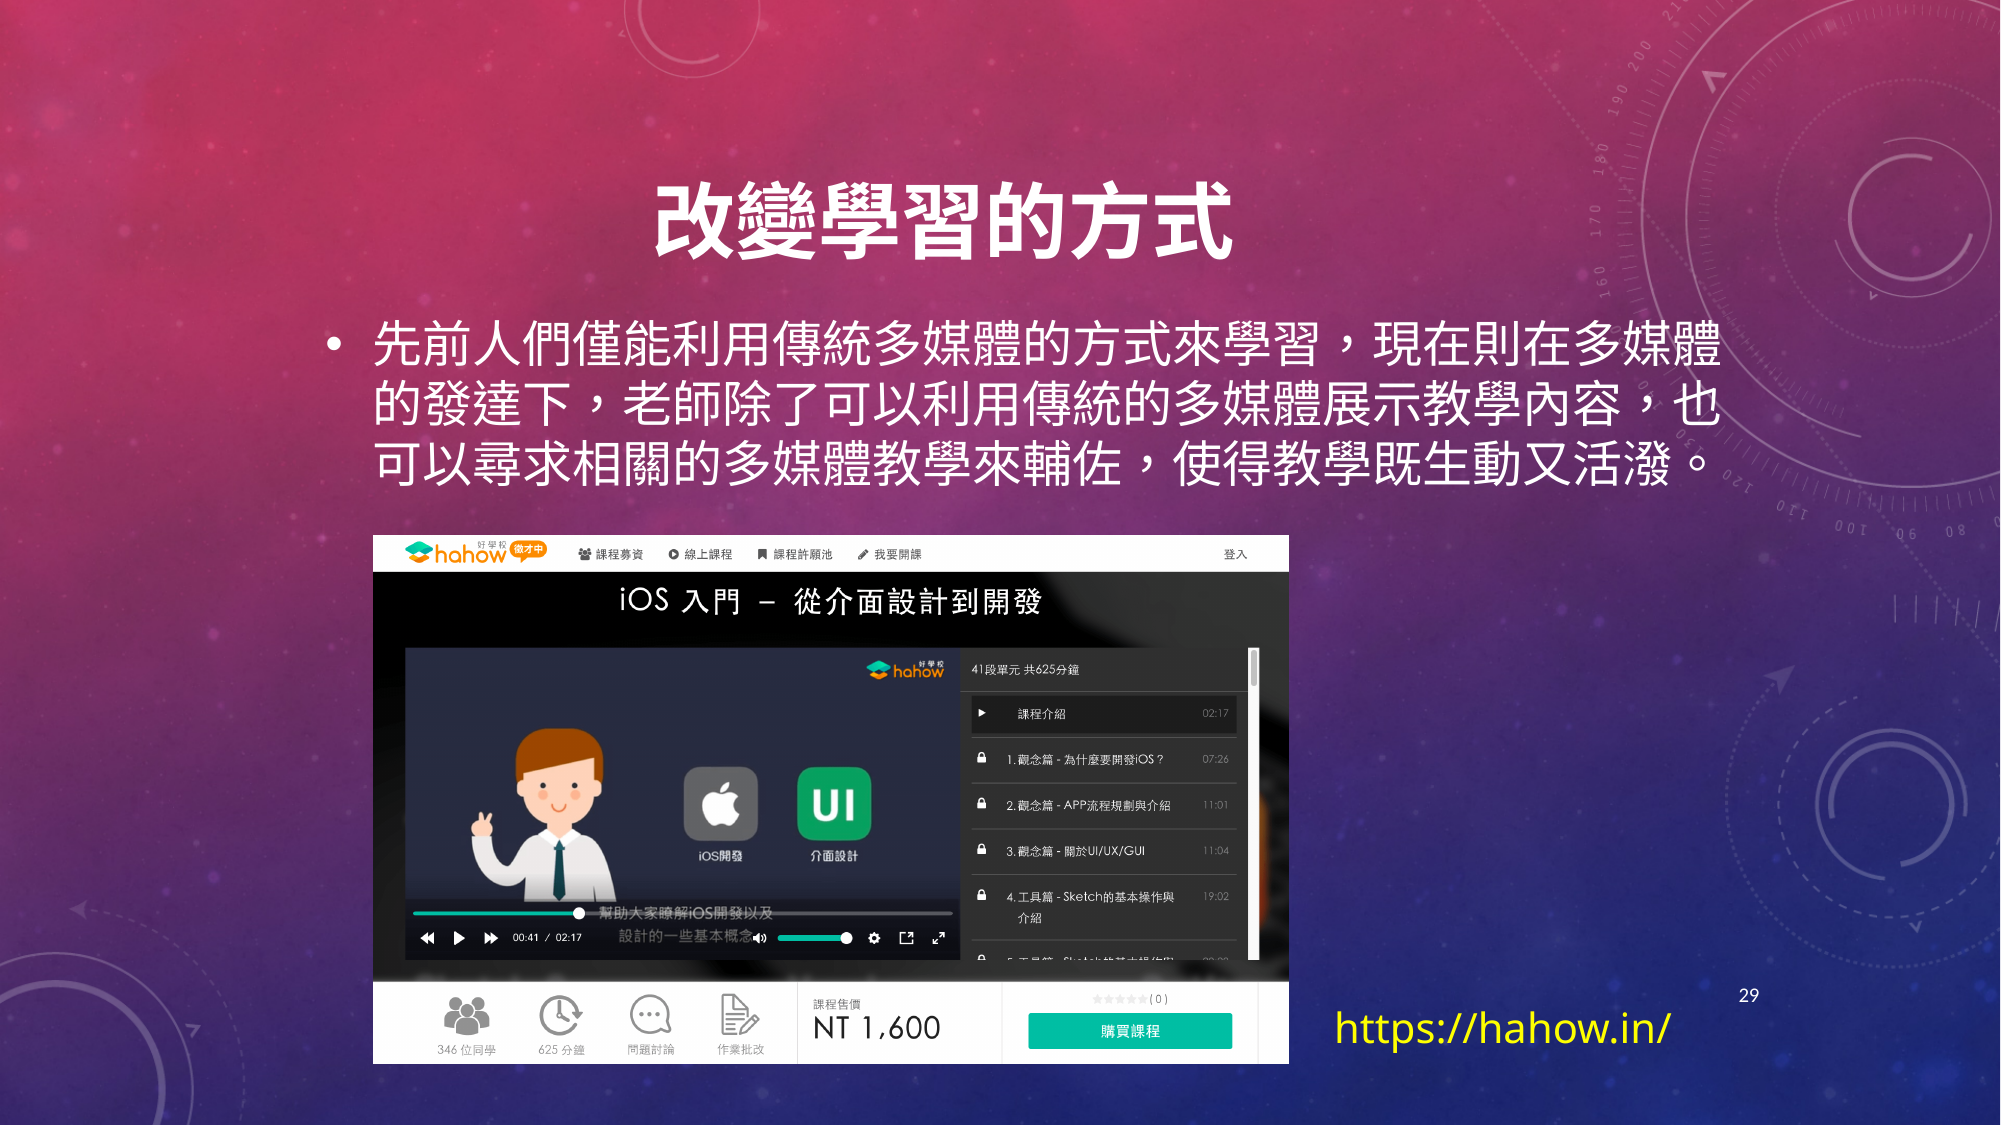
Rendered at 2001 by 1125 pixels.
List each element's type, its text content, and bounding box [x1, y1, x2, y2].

title 改變學習的方式 [112, 99, 1775, 339]
slide_number 29 [1684, 963, 1775, 1025]
list 先前人們僅能利用傳統多媒體的方式來學習，現在則在多媒體的發達下，老師除了可以利用傳統的多媒體展示教學內容，也可以尋求相關的多媒體教學來輔佐，使得教學既生動又活潑。 [310, 313, 1755, 492]
text_box https://hahow.in/ [1319, 994, 1687, 1059]
picture [0, 0, 2001, 1125]
